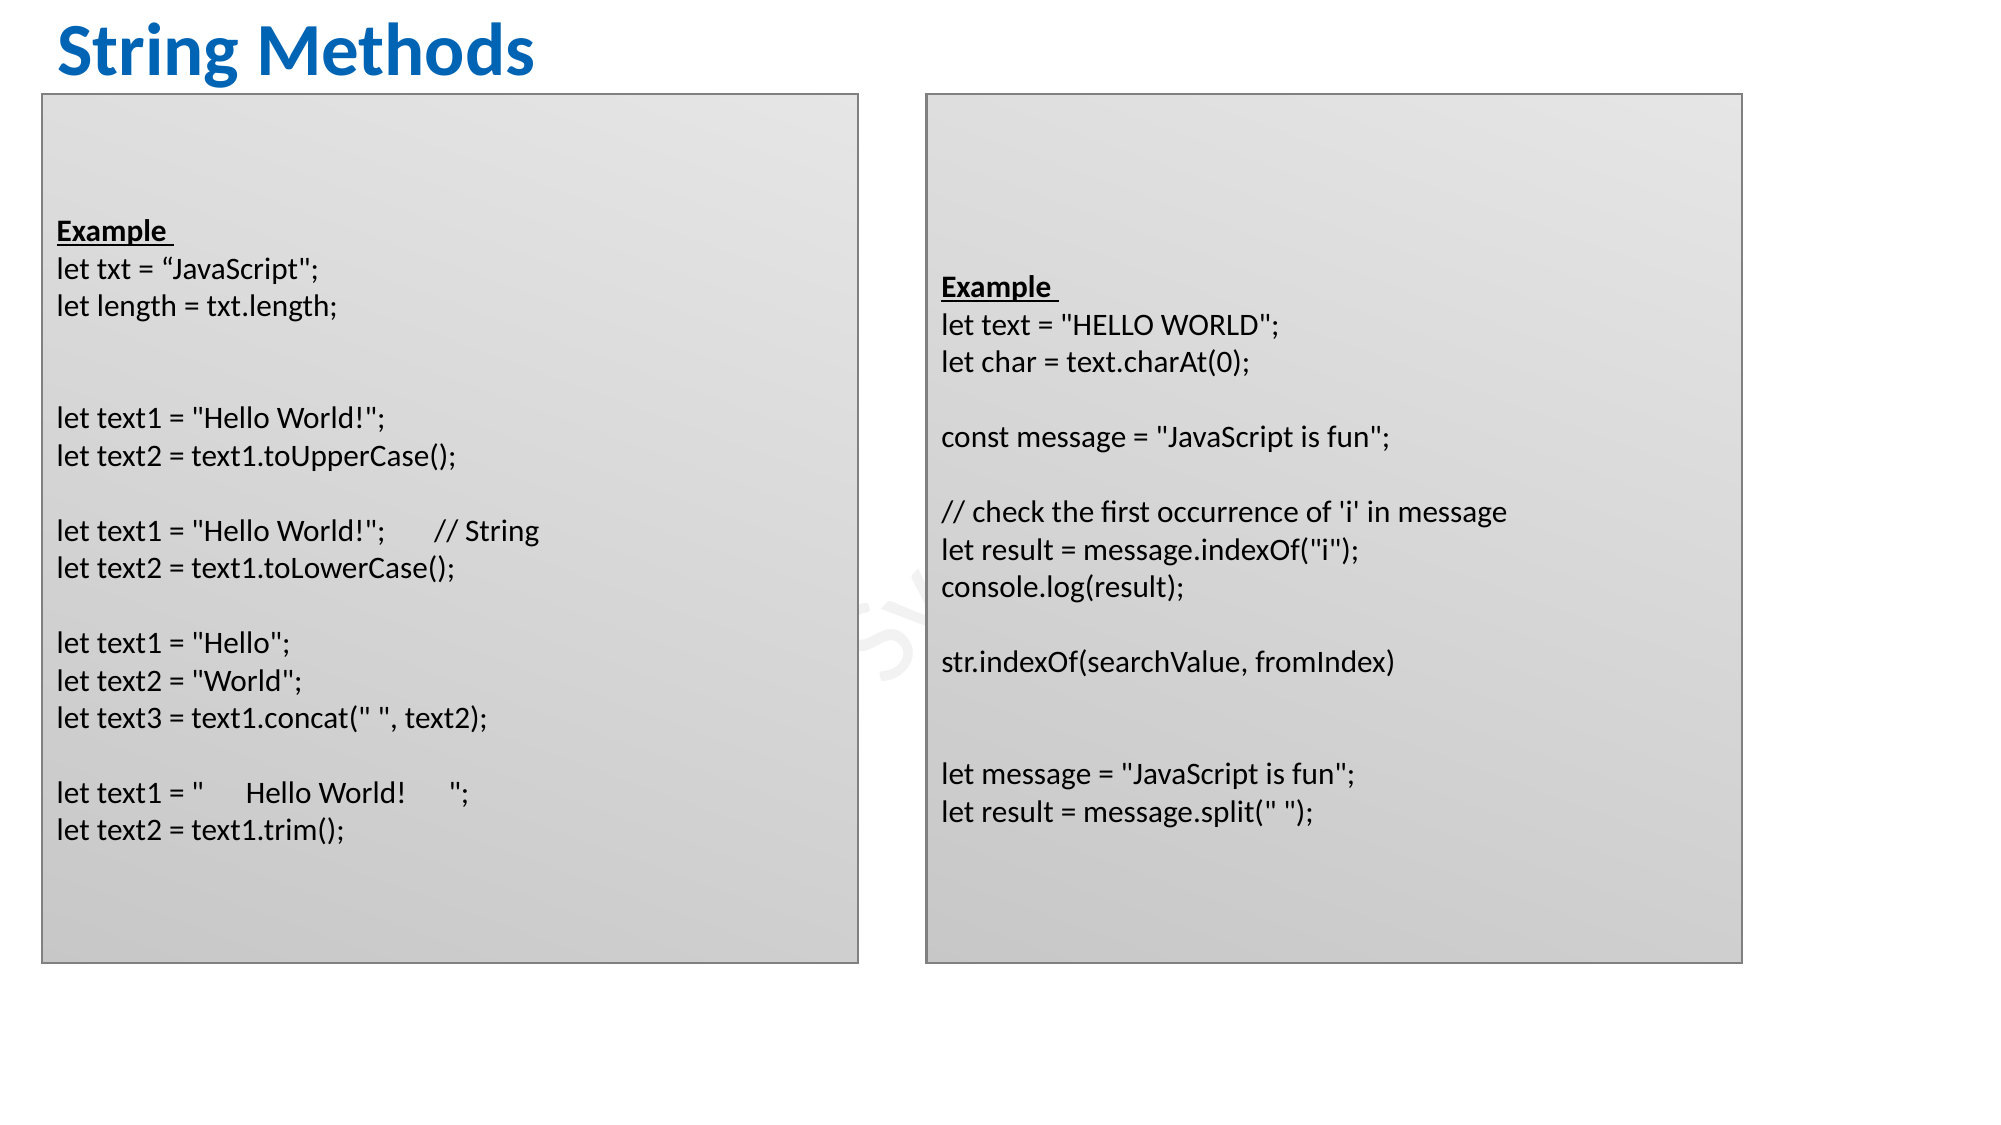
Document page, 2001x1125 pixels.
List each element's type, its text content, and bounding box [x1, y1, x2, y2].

text_box Example let txt = “JavaScript"; let length = txt.length; let text1 = "Hello World!"; let text2 = text1.toUpperCase(); let text1 = "Hello World!"; // String let text2 = text1.toLowerCase(); let text1 = "Hello"; let text2 = "World"; let text3 = text1.concat(" ", text2); let text1 = " Hello World! "; let text2 = text1.trim(); [41, 93, 859, 964]
text_box String Methods [42, 3, 1649, 107]
text_box Example let text = "HELLO WORLD"; let char = text.charAt(0); const message = "JavaScript is fun"; // check the first occurrence of 'i' in message let result = message.indexOf("i"); console.log(result); str.indexOf(searchValue, fromIndex) let message = "JavaScript is fun"; let result = message.split(" "); [925, 93, 1743, 964]
